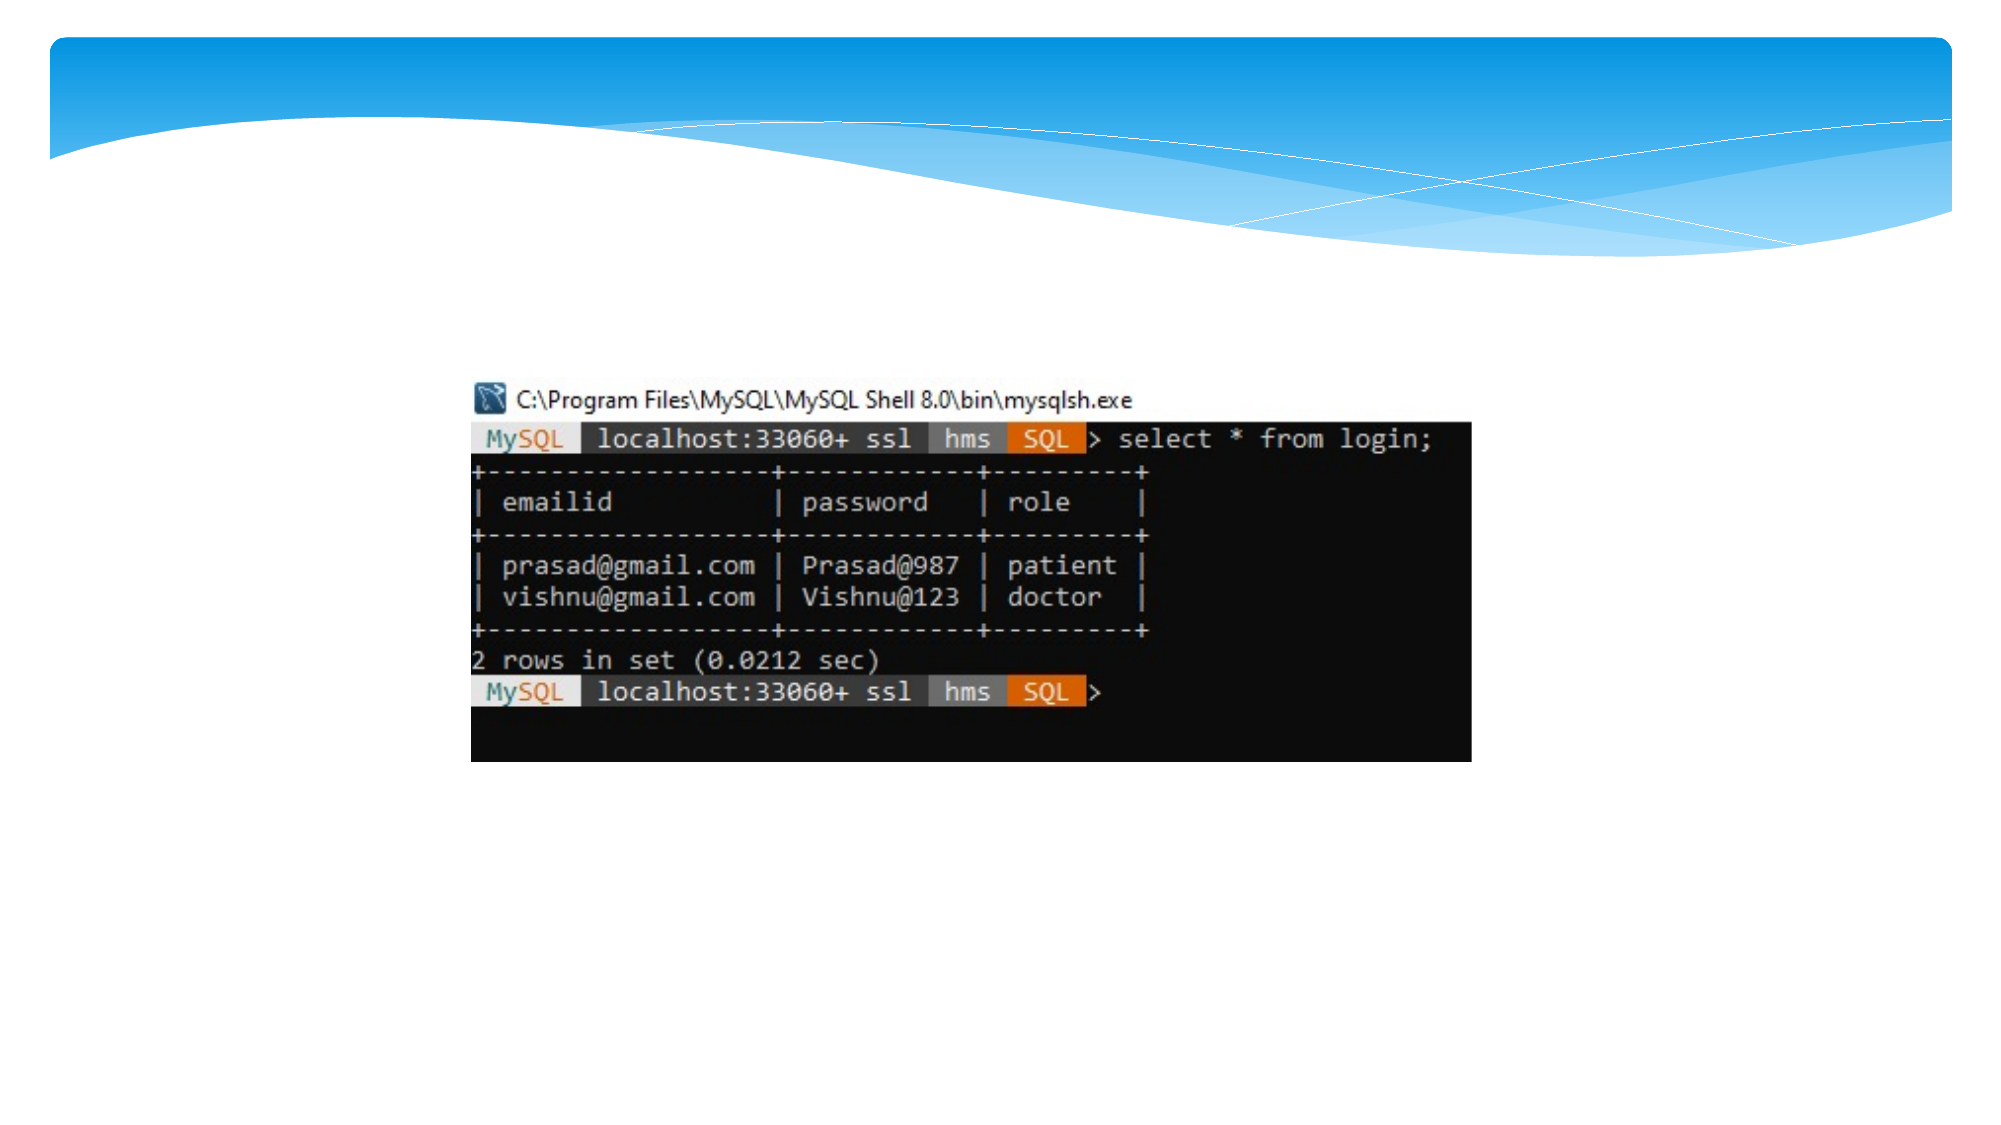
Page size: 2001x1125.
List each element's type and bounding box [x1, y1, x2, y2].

picture [406, 362, 1472, 763]
